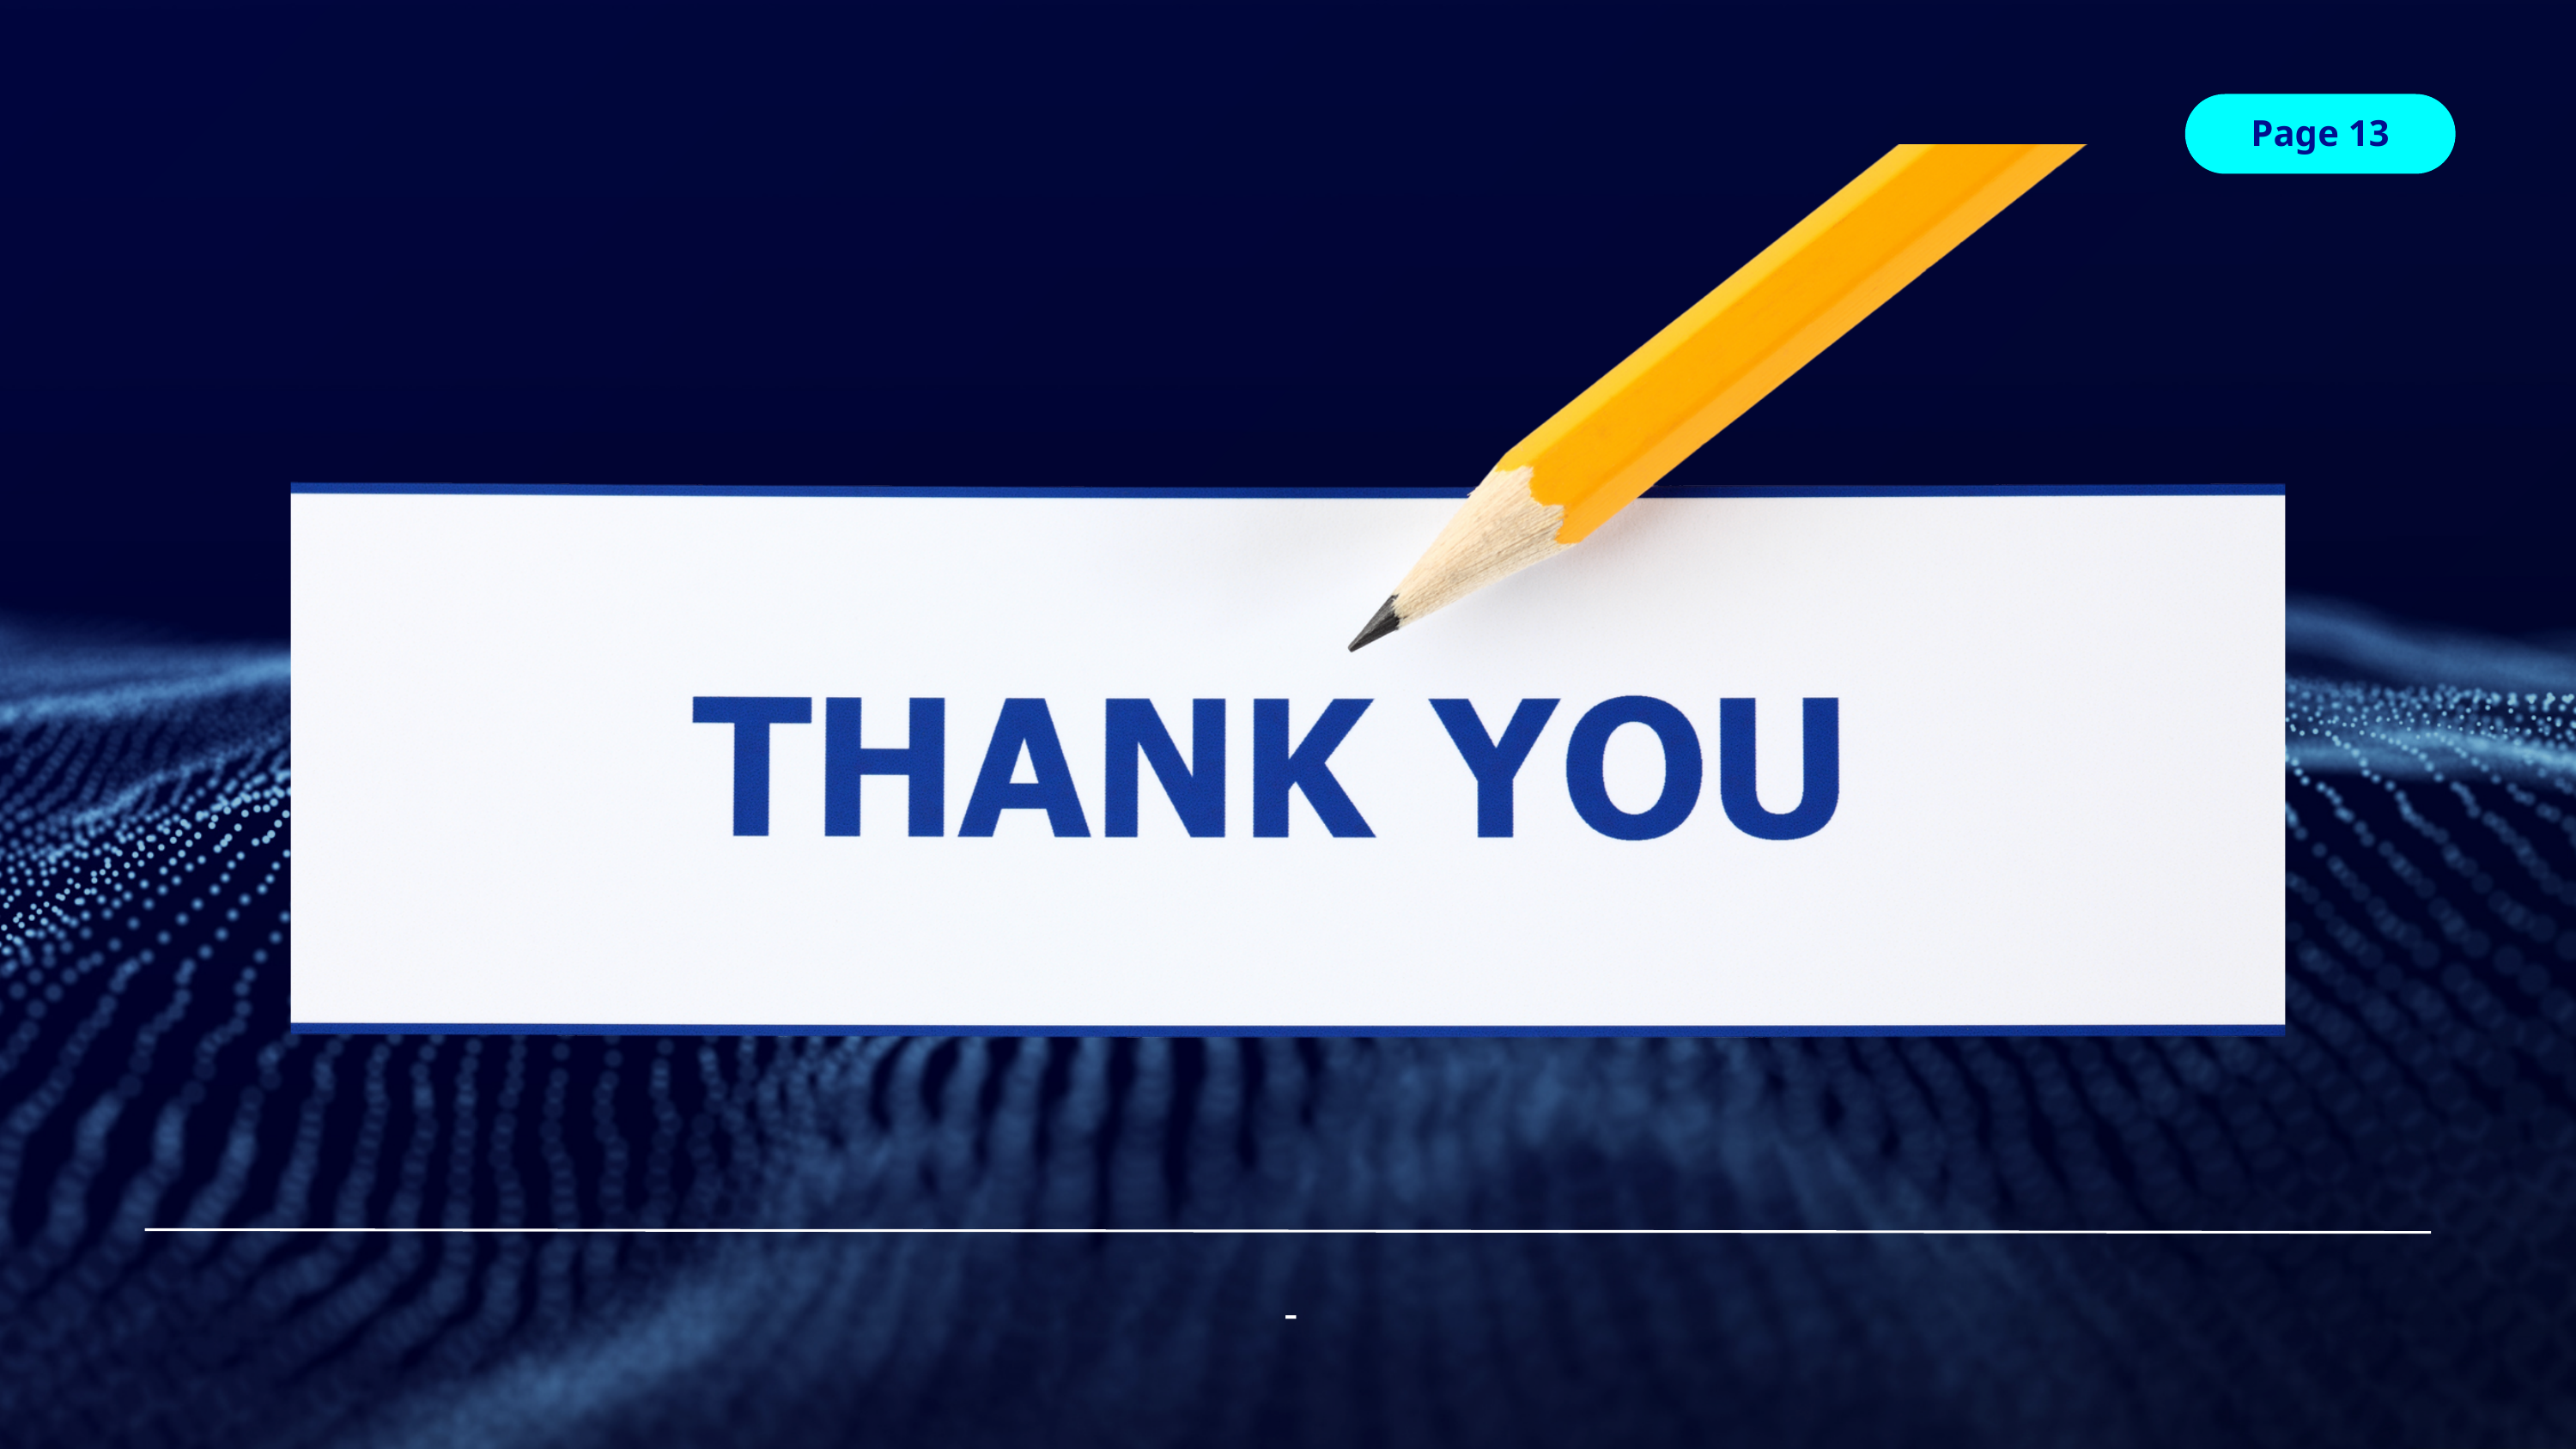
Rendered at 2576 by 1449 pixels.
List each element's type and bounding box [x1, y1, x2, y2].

text_box [2184, 94, 2456, 174]
text_box [0, 0, 2576, 1449]
